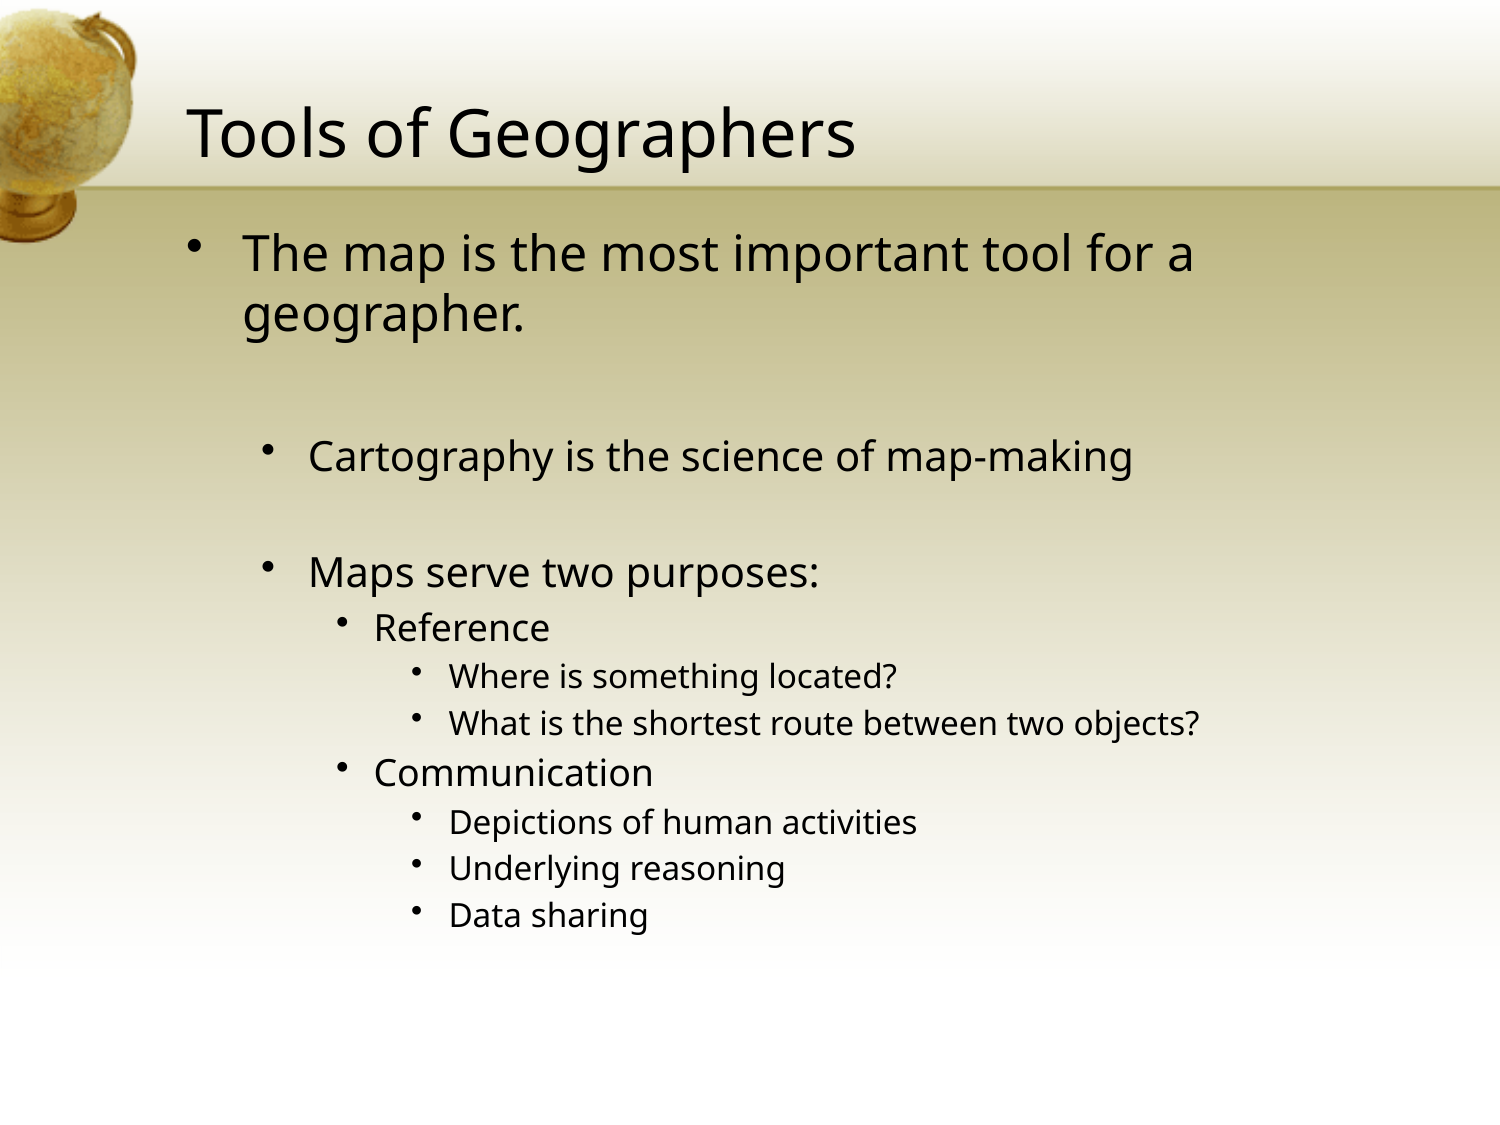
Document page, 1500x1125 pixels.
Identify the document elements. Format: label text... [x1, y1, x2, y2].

picture [0, 0, 1500, 1125]
title Tools of Geographers [171, 36, 1436, 179]
list The map is the most important tool for a geographer. Cartography is the science of map-making Maps serve two purposes: Reference Where is something located? What is the shortest route between two objects? Communication Depictions of human activities Underlying reasoning Data sharing [171, 214, 1436, 1018]
